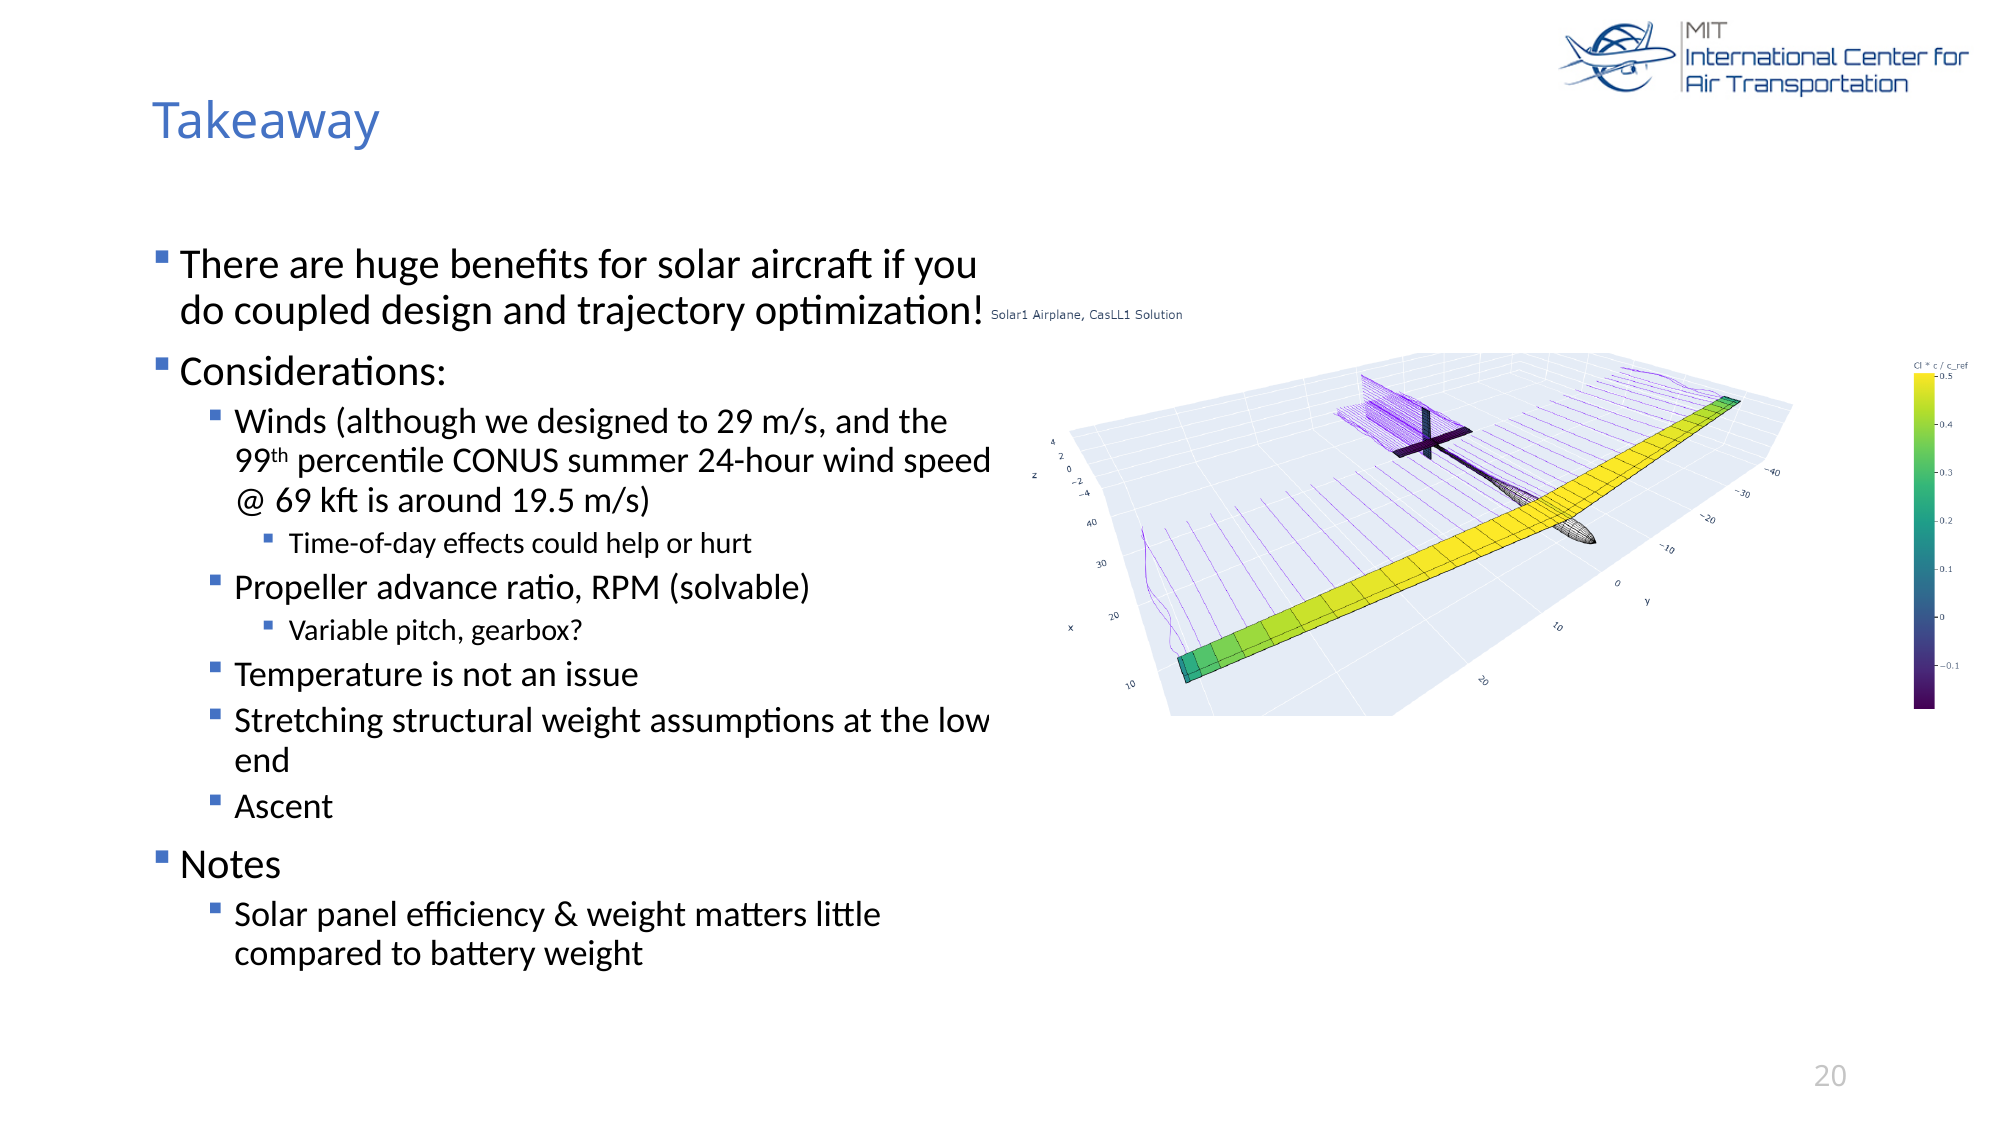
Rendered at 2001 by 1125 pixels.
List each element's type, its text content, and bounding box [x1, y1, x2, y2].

picture [1558, 19, 2000, 106]
list There are huge benefits for solar aircraft if you do coupled design and trajectory optimization! Considerations: Winds (although we designed to 29 m/s, and the 99th percentile CONUS summer 24-hour wind speed @ 69 kft is around 19.5 m/s) Time-of-day effects could help or hurt Propeller advance ratio, RPM (solvable) Variable pitch, gearbox? Temperature is not an issue Stretching structural weight assumptions at the low end Ascent Notes Solar panel efficiency & weight matters little compared to battery weight [137, 234, 1010, 1014]
picture [989, 306, 1971, 719]
title Takeaway [137, 59, 1527, 185]
slide_number 20 [1412, 1051, 1863, 1103]
